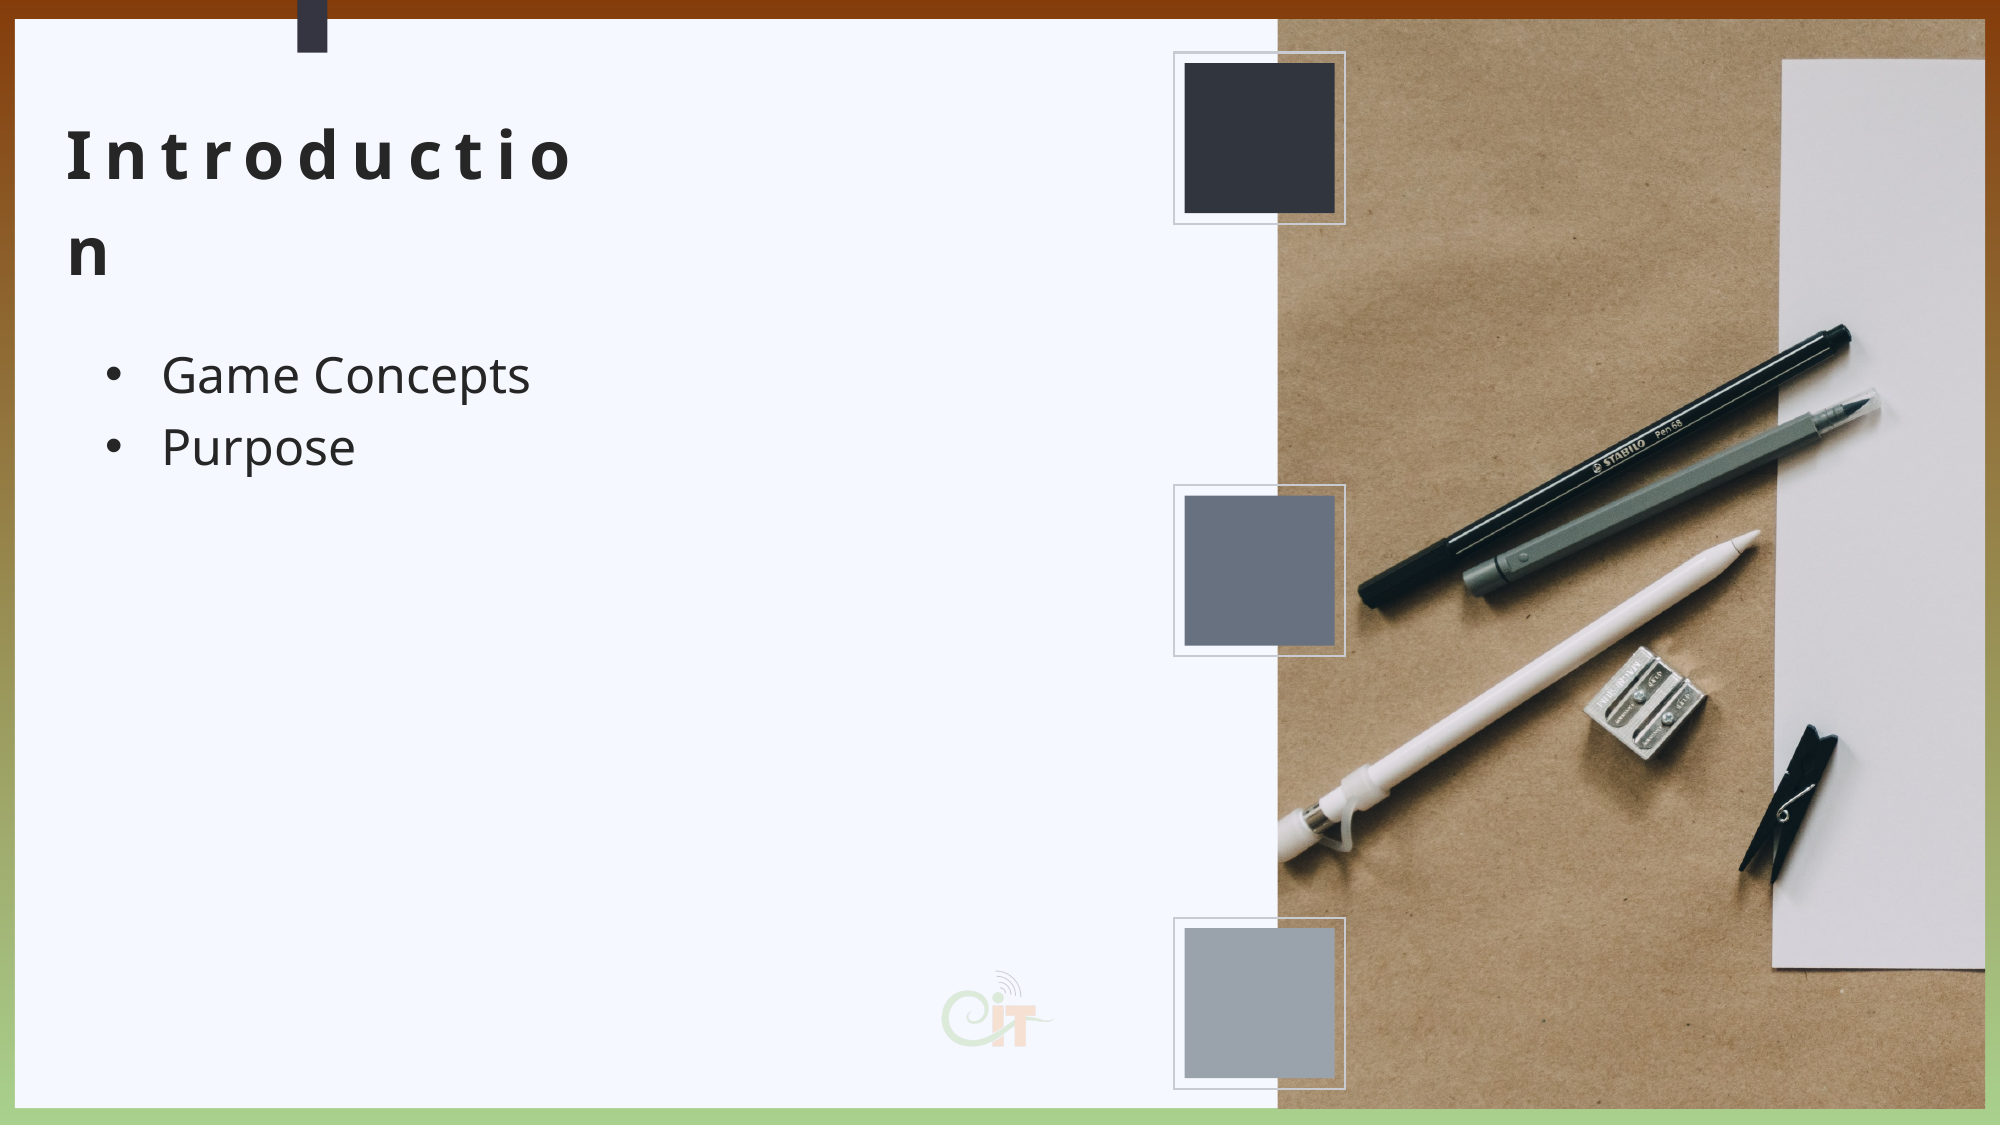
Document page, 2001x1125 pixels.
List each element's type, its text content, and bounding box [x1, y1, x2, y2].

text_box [1173, 917, 1346, 1089]
text_box [14, 19, 1277, 1109]
picture [941, 963, 1059, 1052]
picture [1277, 19, 1986, 1109]
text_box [1173, 484, 1346, 657]
text_box Game Concepts Purpose [105, 332, 1082, 475]
text_box Introduction [65, 138, 594, 248]
text_box [297, 0, 328, 53]
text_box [1173, 52, 1346, 224]
